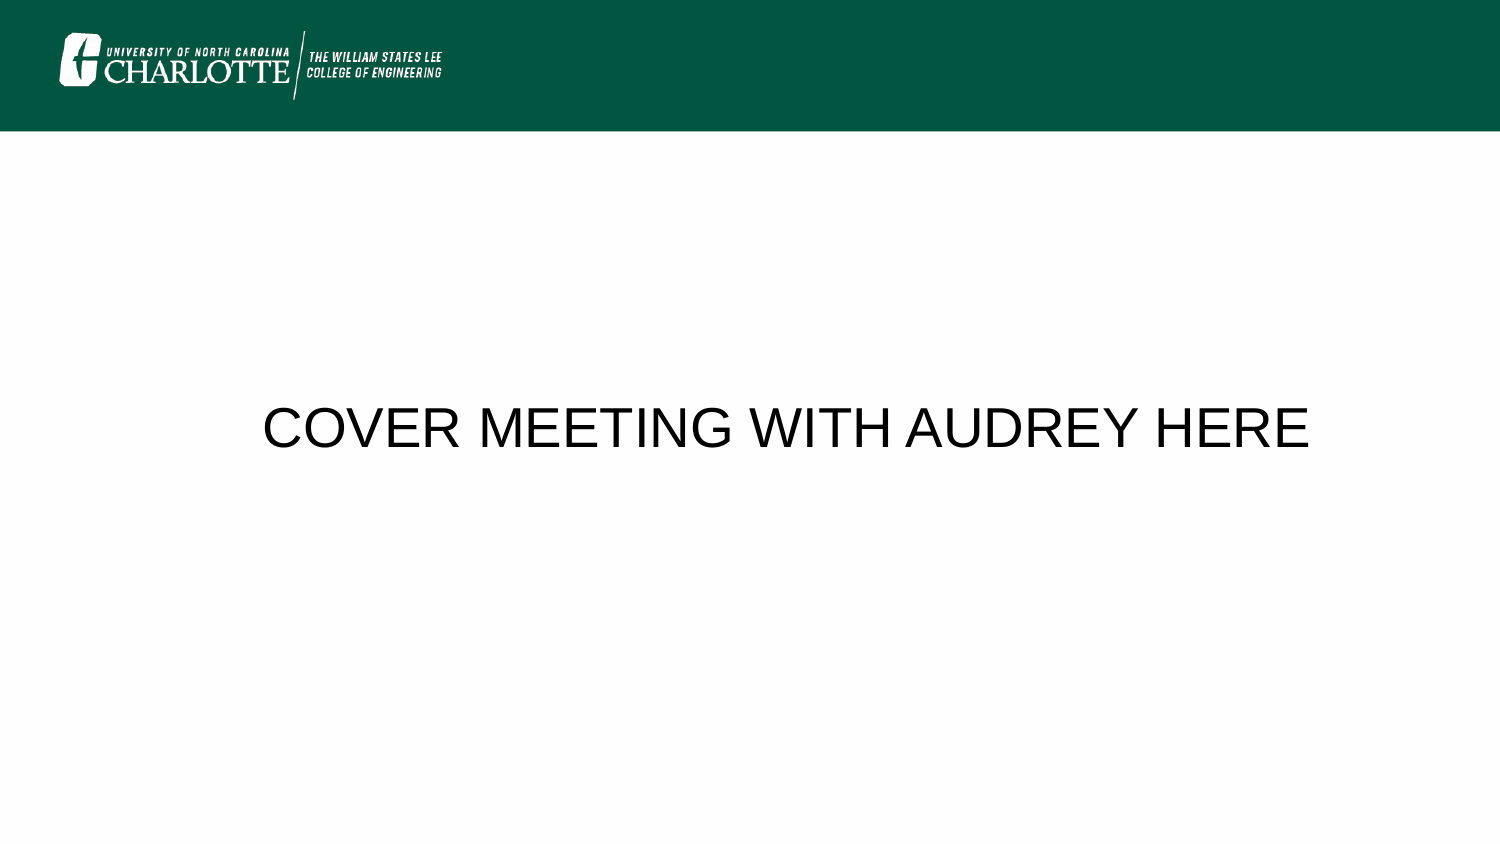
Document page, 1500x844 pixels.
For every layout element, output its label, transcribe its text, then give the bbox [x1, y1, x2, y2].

picture [0, 0, 1500, 844]
list COVER MEETING WITH AUDREY HERE [99, 195, 1474, 654]
